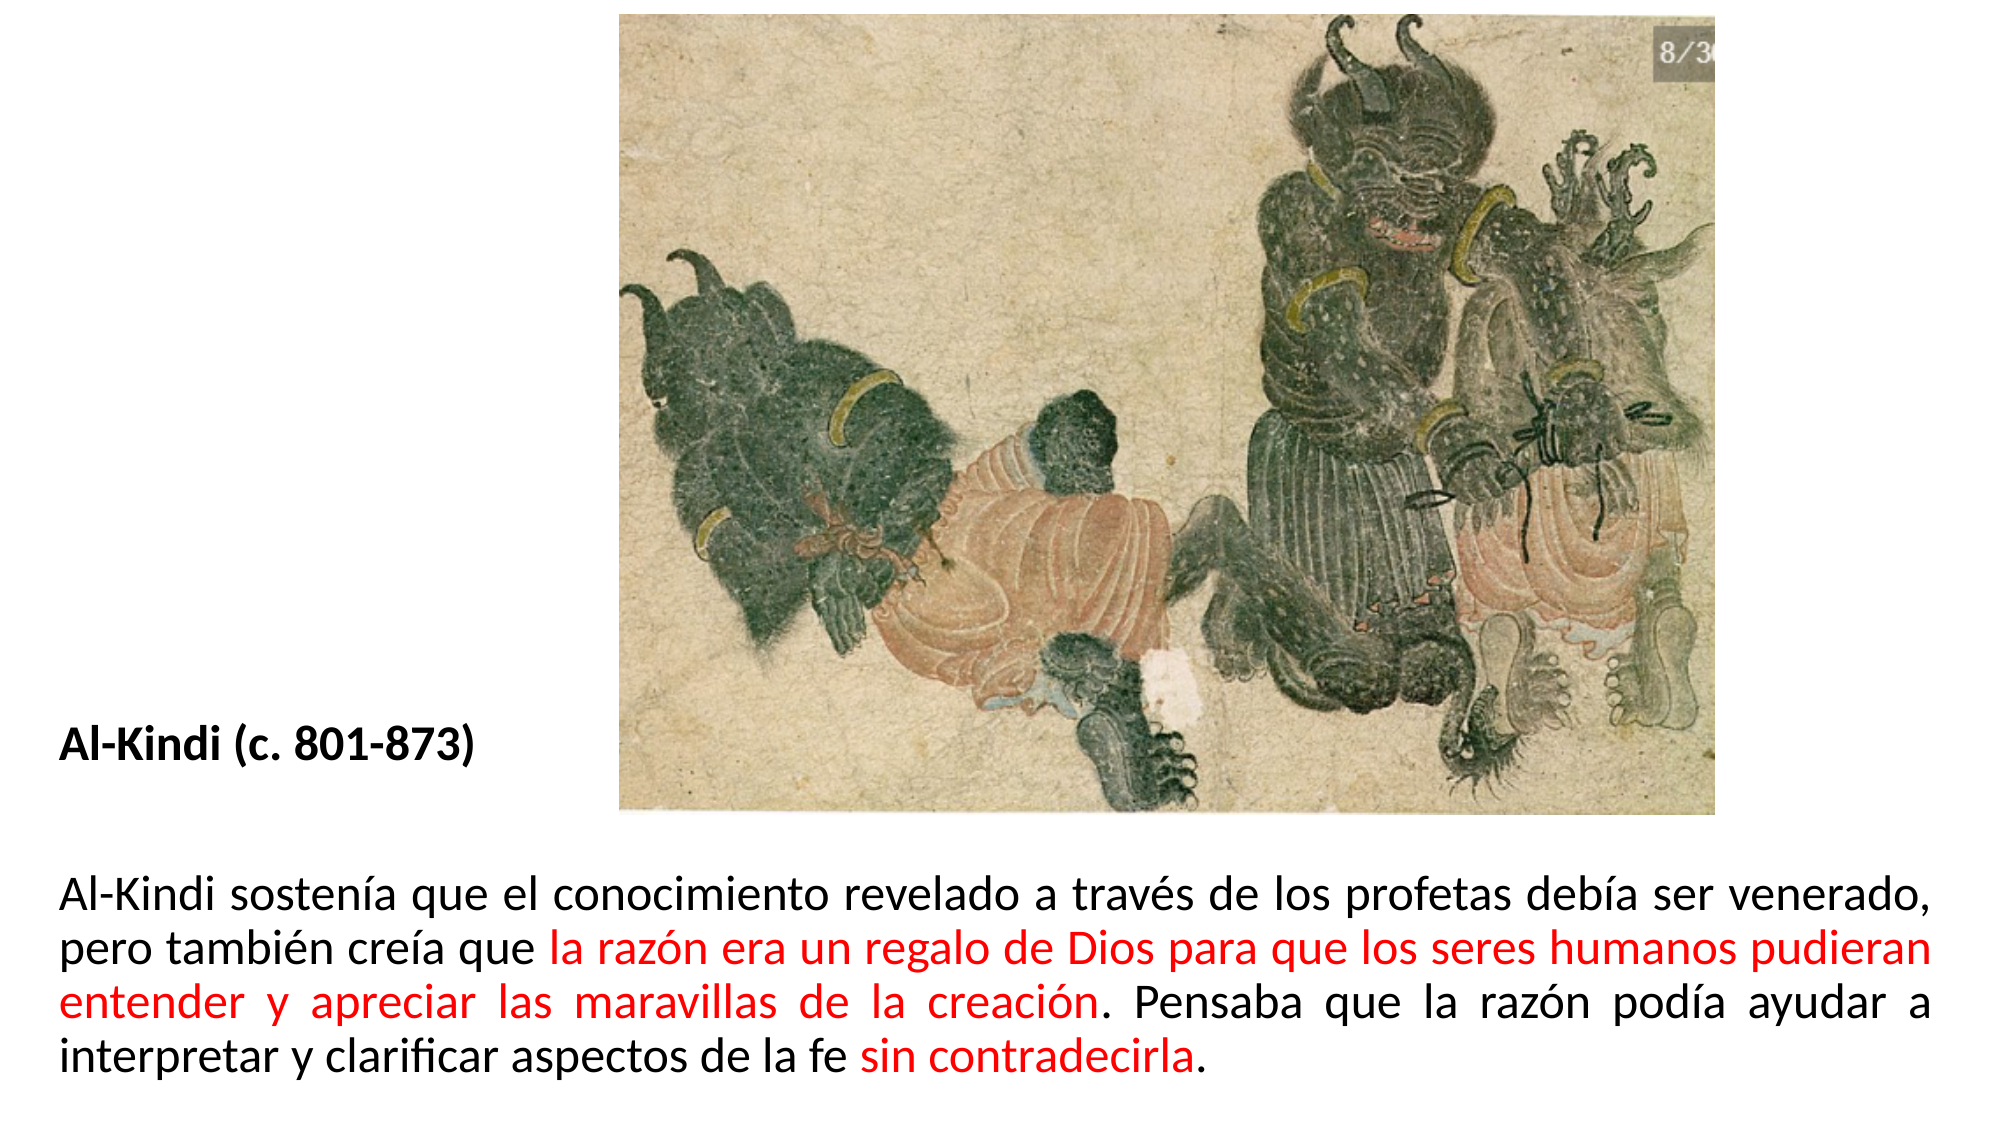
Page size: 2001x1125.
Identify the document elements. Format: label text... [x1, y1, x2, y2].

picture [619, 14, 1715, 815]
subtitle Al-Kindi (c. 801-873) Al-Kindi sostenía que el conocimiento revelado a través de los profetas debía ser venerado, pero también creía que la razón era un regalo de Dios para que los seres humanos pudieran entender y apreciar las maravillas de la creación. Pensaba que la razón podía ayudar a interpretar y clarificar aspectos de la fe sin contradecirla. [43, 710, 1948, 1114]
